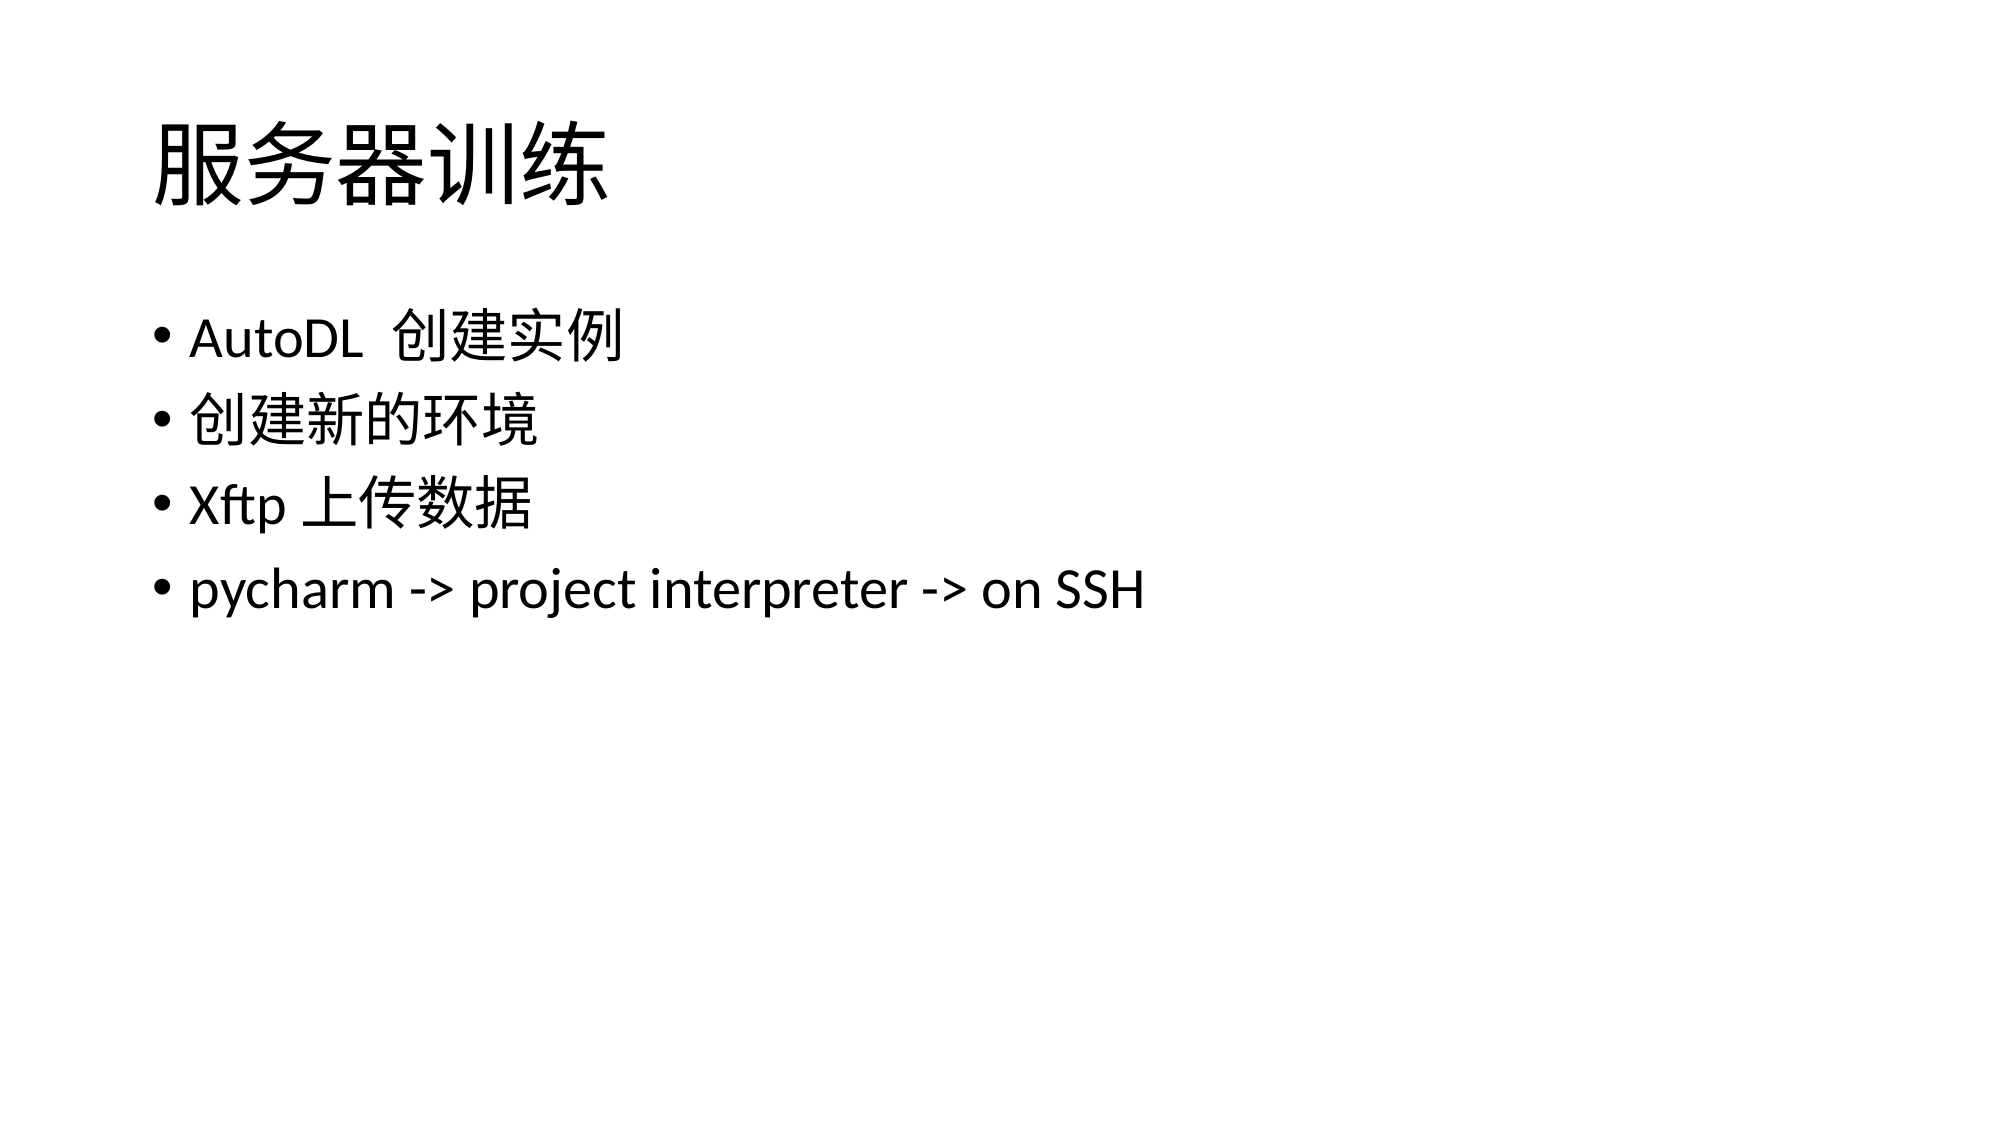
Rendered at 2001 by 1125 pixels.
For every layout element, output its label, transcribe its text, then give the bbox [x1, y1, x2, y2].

title 服务器训练 [137, 59, 1863, 278]
list AutoDL 创建实例 创建新的环境 Xftp上传数据 pycharm -> project interpreter -> on SSH [137, 299, 1863, 1014]
